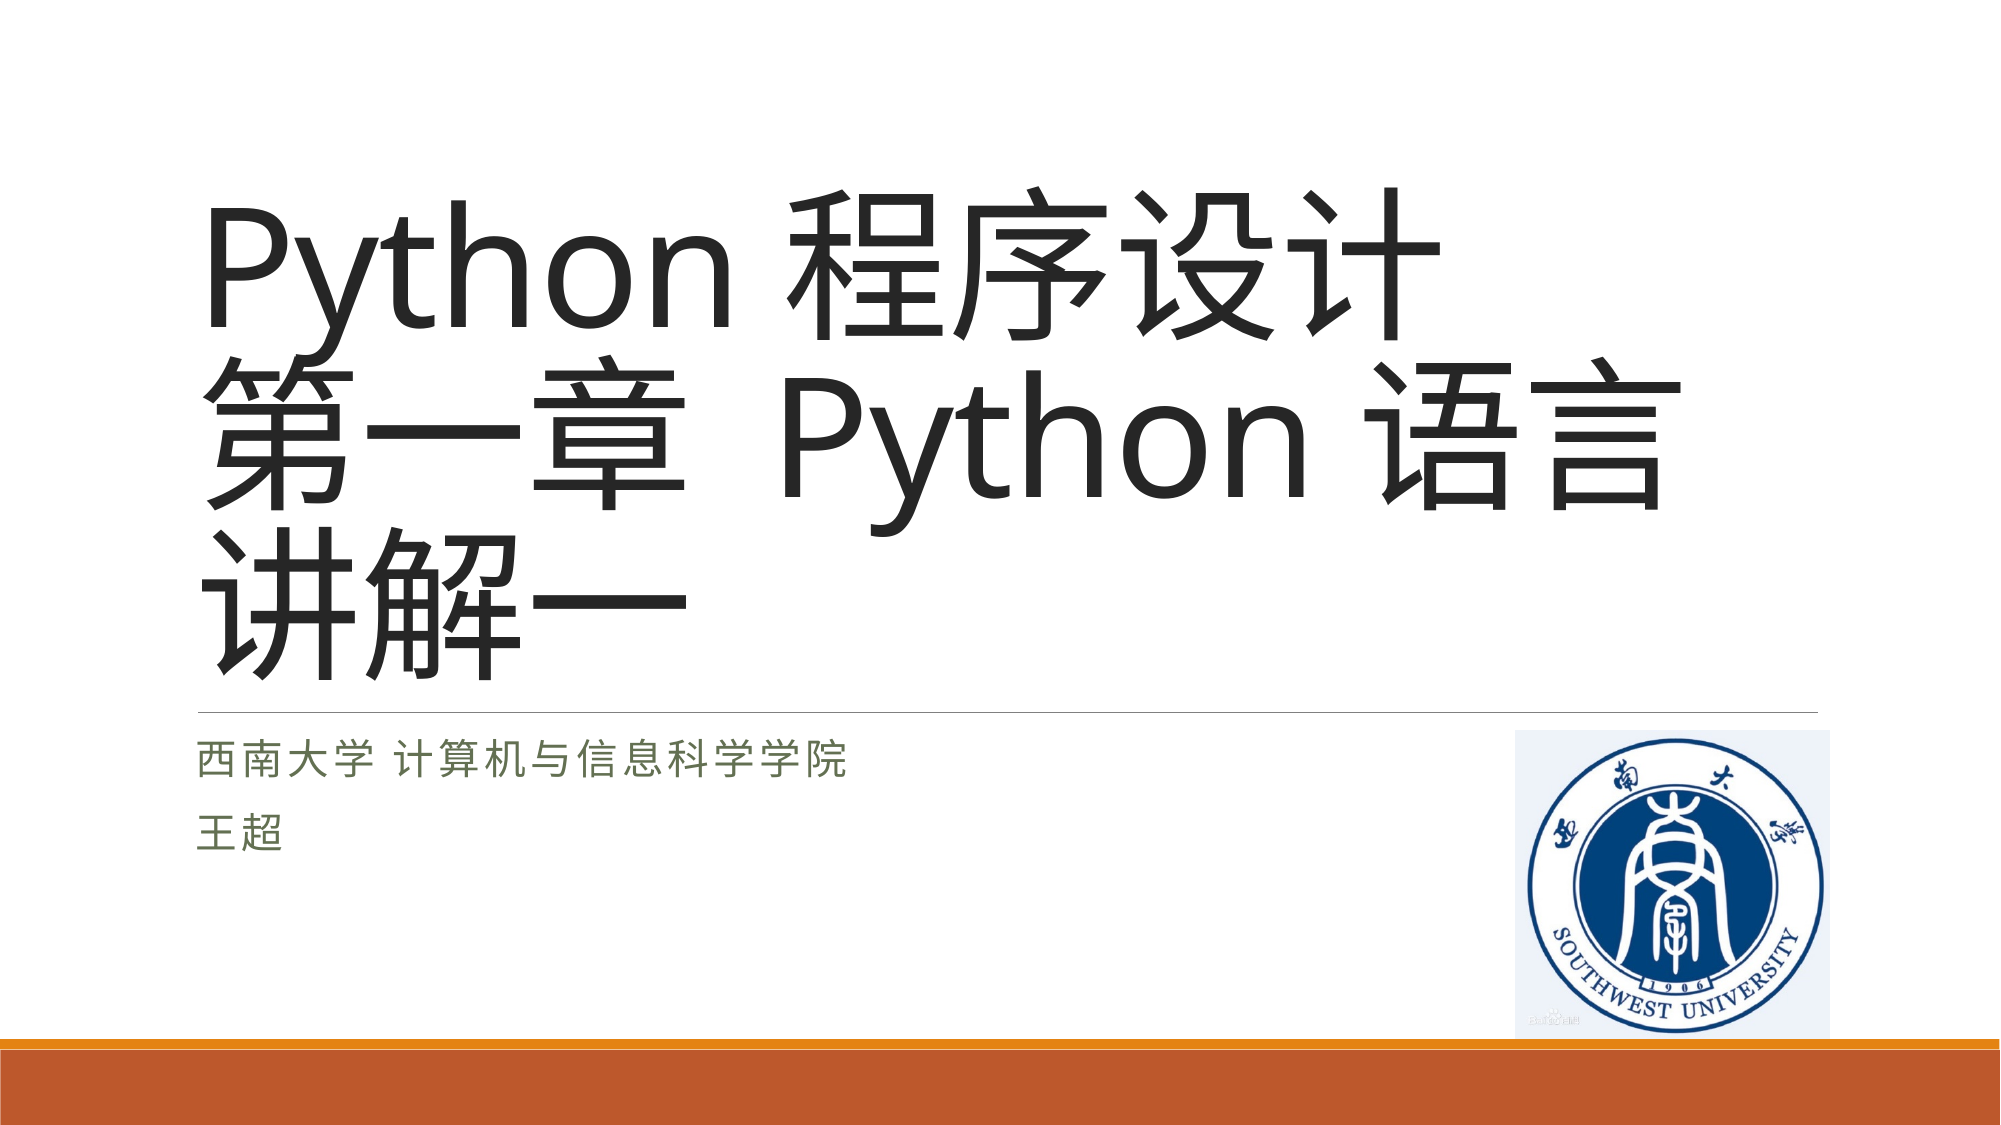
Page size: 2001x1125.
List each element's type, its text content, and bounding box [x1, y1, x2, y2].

title Python程序设计 第一章 Python语言讲解一 [180, 124, 1830, 710]
picture [1514, 730, 1831, 1040]
subtitle 西南大学 计算机与信息科学学院 王超 [180, 730, 1514, 919]
